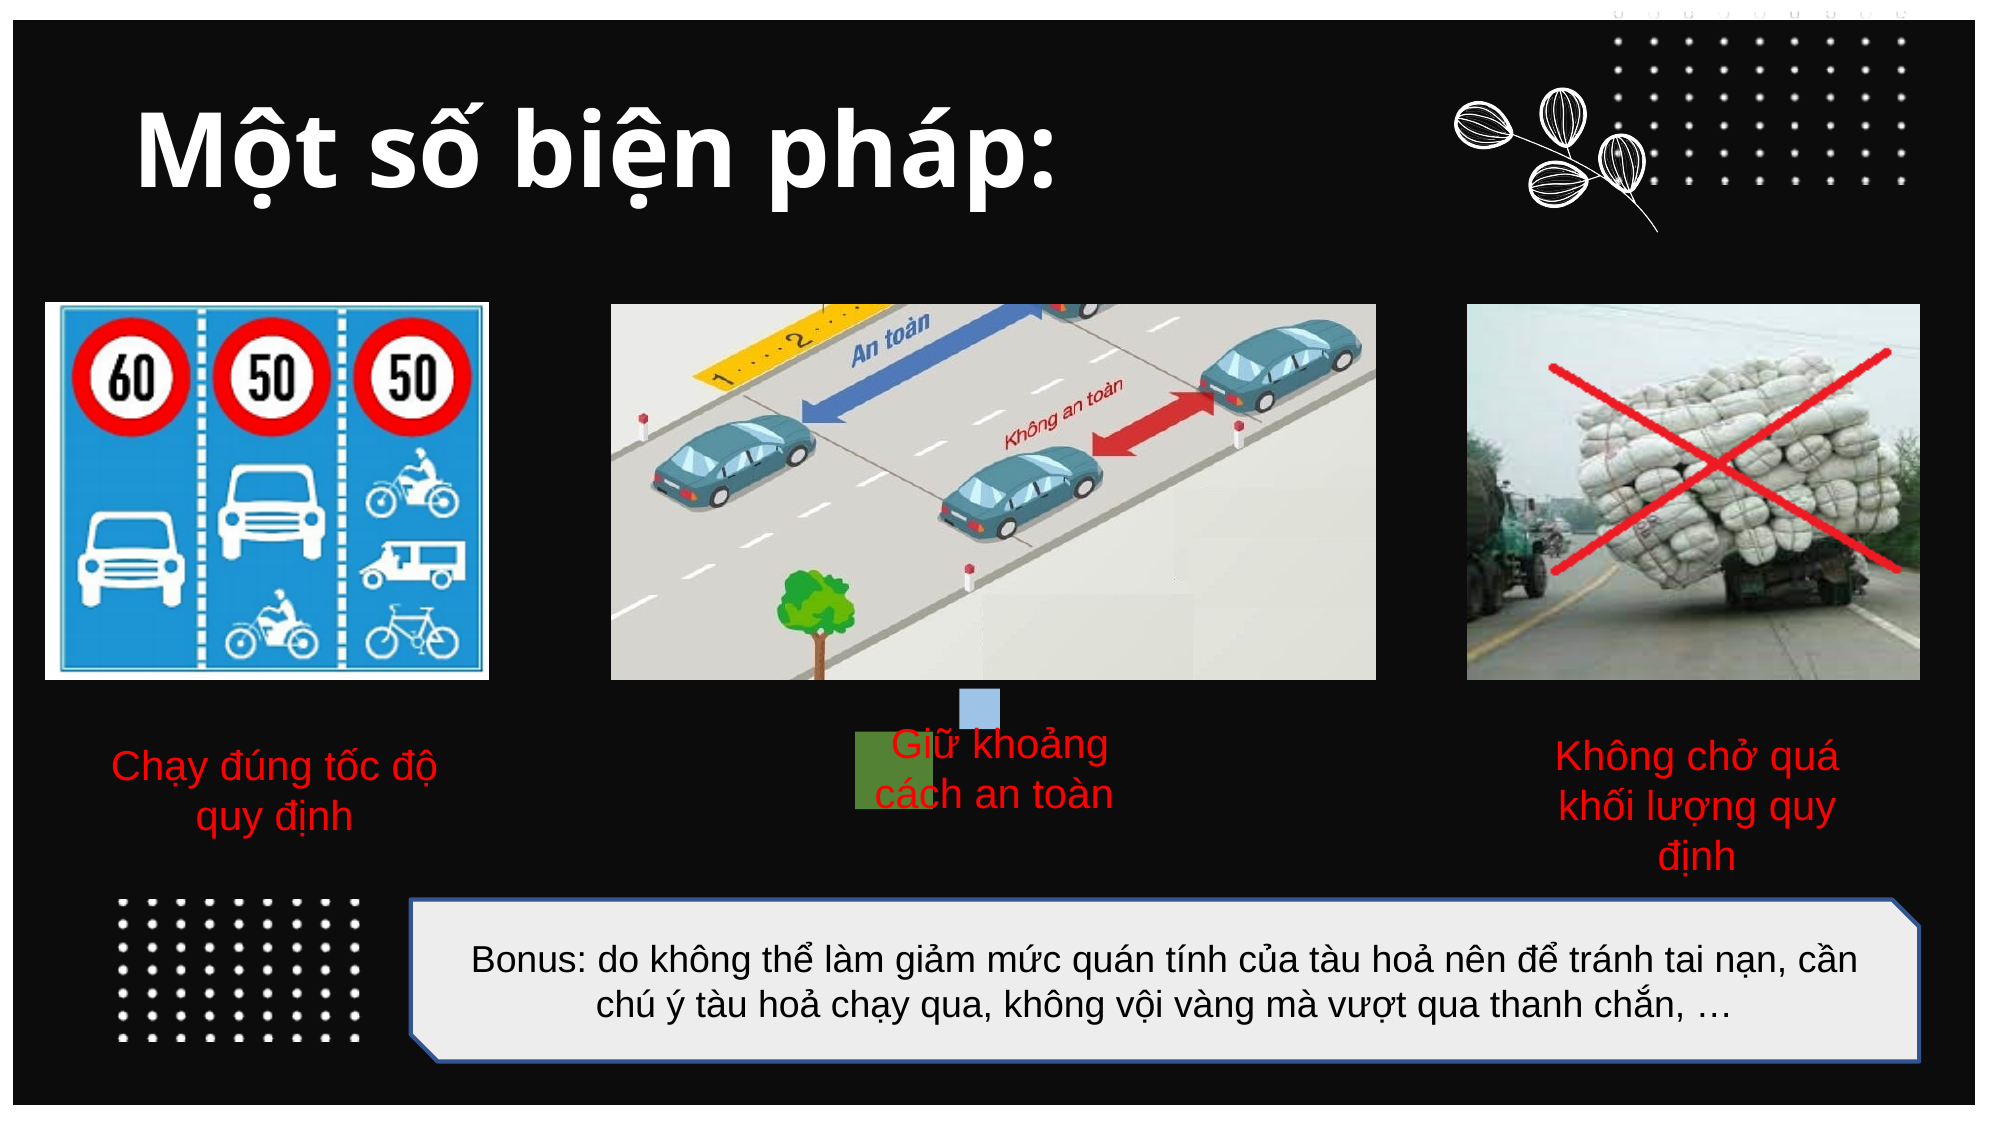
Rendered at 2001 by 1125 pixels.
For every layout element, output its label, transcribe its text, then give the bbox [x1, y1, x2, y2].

text_box Một số biện pháp: [117, 89, 1106, 256]
text_box Bonus: do không thể làm giảm mức quán tính của tàu hoả nên để tránh tai nạn, cần chú ý tàu hoả chạy qua, không vội vàng mà vượt qua thanh chắn, … [408, 897, 1922, 1064]
text_box Giữ khoảng cách an toàn [826, 708, 1174, 824]
picture [44, 301, 490, 680]
picture [610, 304, 1377, 680]
picture [117, 899, 363, 1042]
picture [1439, 11, 1910, 271]
text_box [959, 688, 1000, 708]
text_box [0, 7, 1989, 1118]
text_box Chạy đúng tốc độ quy định [83, 731, 467, 847]
picture [1467, 304, 1920, 680]
text_box Không chở quá khối lượng quy định [1531, 721, 1864, 887]
